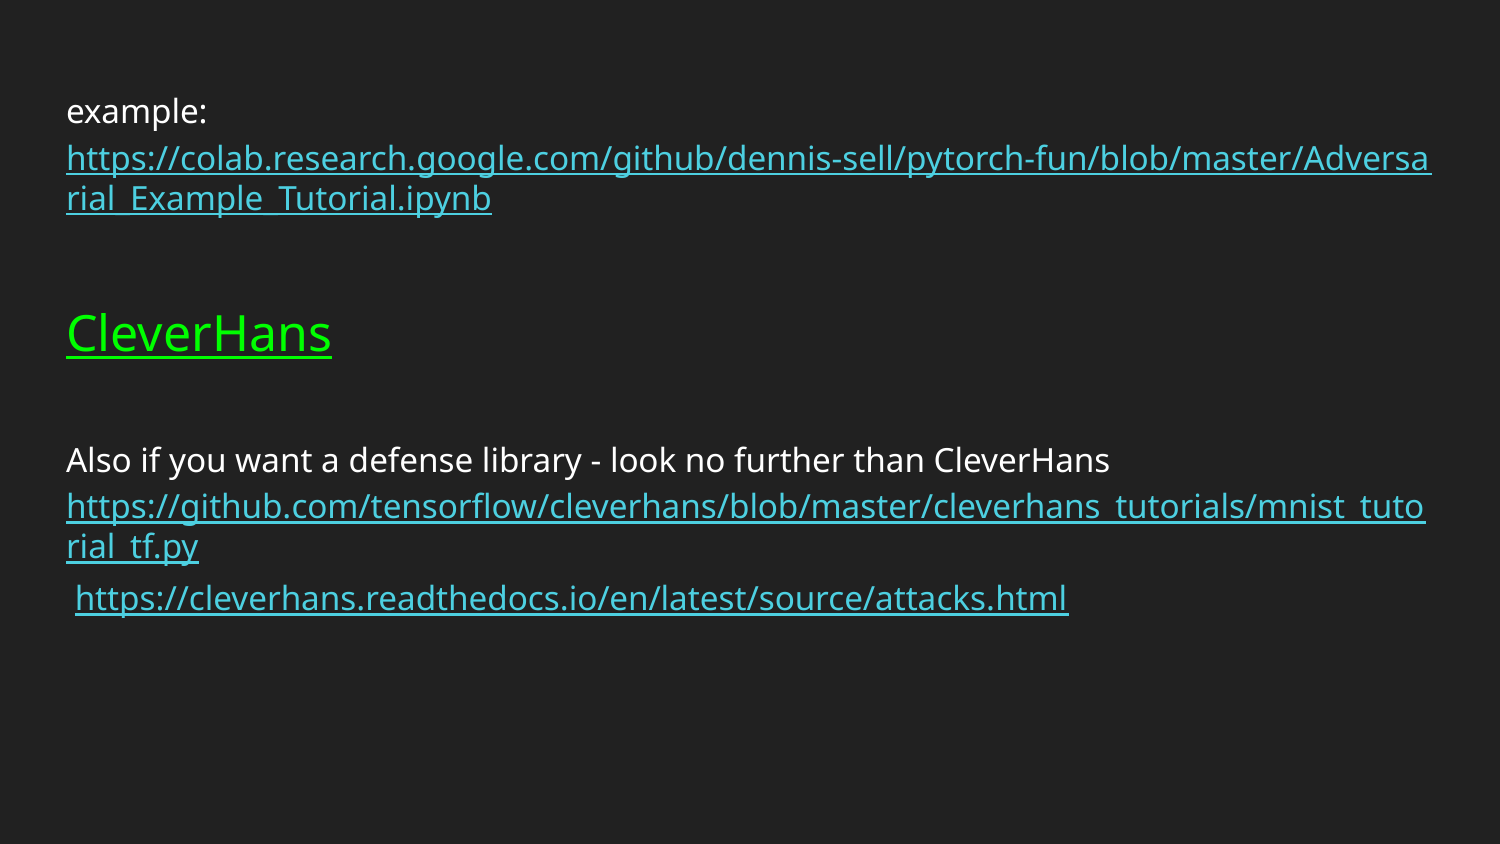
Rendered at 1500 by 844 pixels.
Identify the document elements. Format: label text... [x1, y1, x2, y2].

title example: https://colab.research.google.com/github/dennis-sell/pytorch-fun/blob/master/Adversarial_Example_Tutorial.ipynb CleverHans Also if you want a defense library - look no further than CleverHans https://github.com/tensorflow/cleverhans/blob/master/cleverhans_tutorials/mnist_tutorial_tf.py https://cleverhans.readthedocs.io/en/latest/source/attacks.html [51, 16, 1449, 833]
